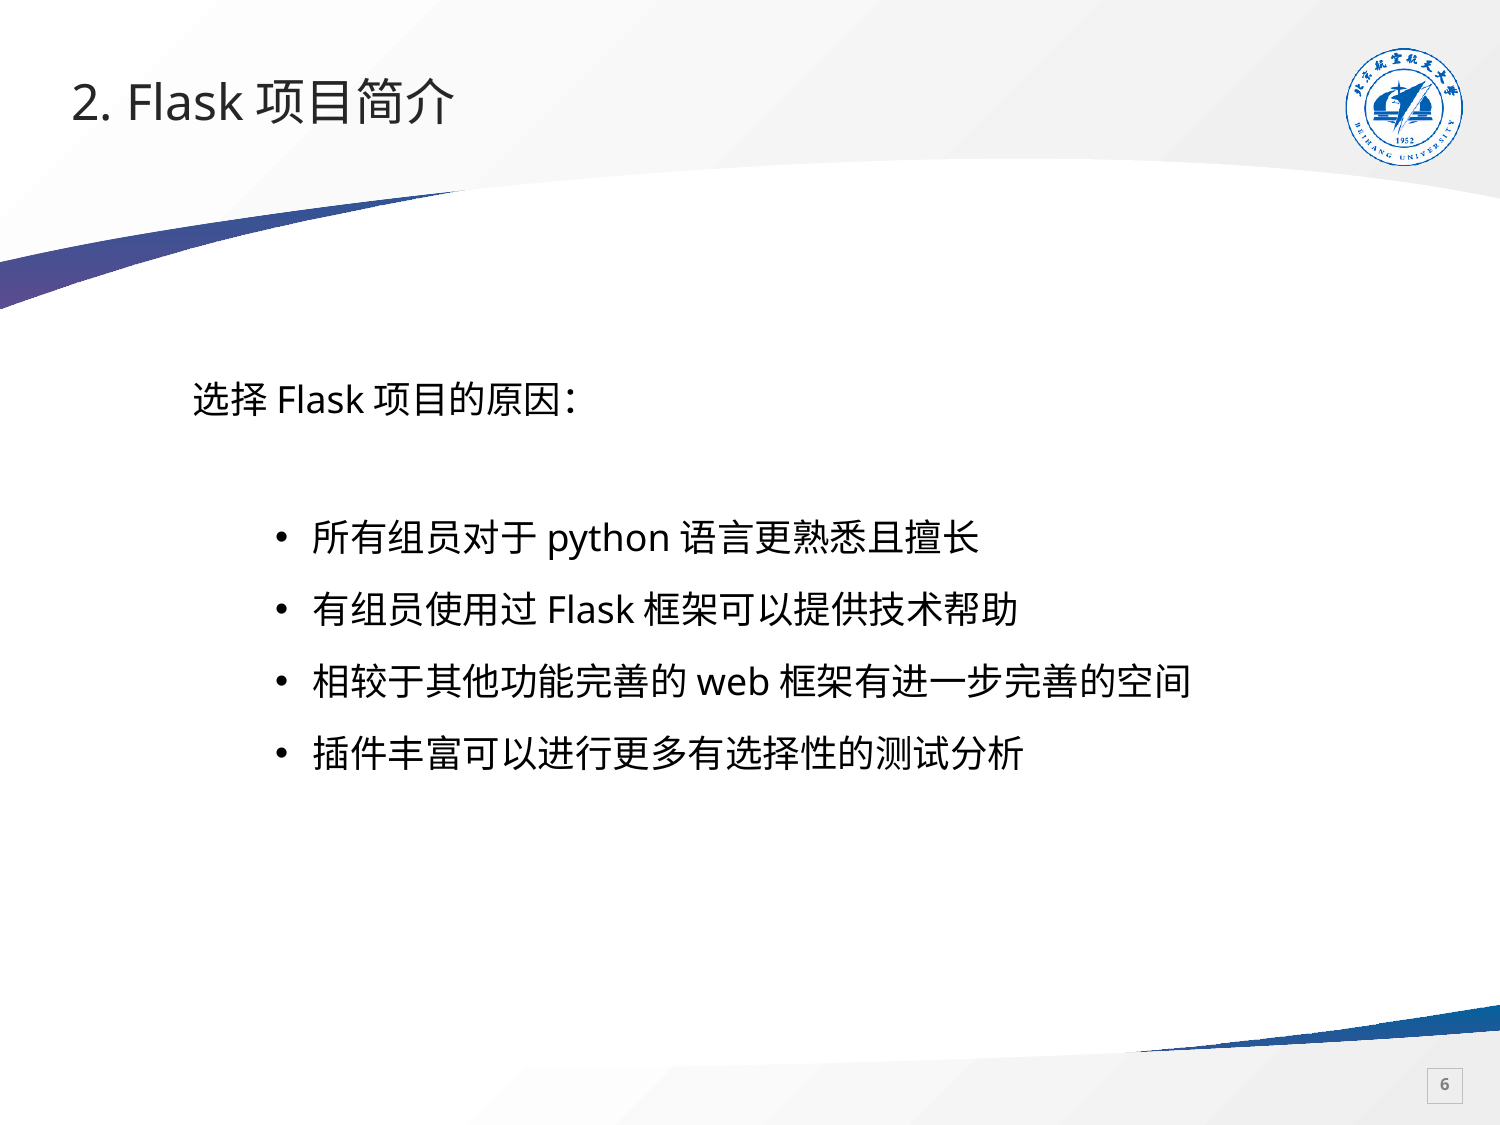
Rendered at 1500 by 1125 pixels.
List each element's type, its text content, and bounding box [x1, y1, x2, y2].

picture [1345, 48, 1468, 166]
title 2. Flask项目简介 [59, 60, 1410, 149]
list 所有组员对于python语言更熟悉且擅长 有组员使用过Flask框架可以提供技术帮助 相较于其他功能完善的web框架有进一步完善的空间 插件丰富可以进行更多有选择性的测试分析 [260, 479, 1240, 821]
text_box 选择Flask项目的原因： [177, 368, 614, 429]
